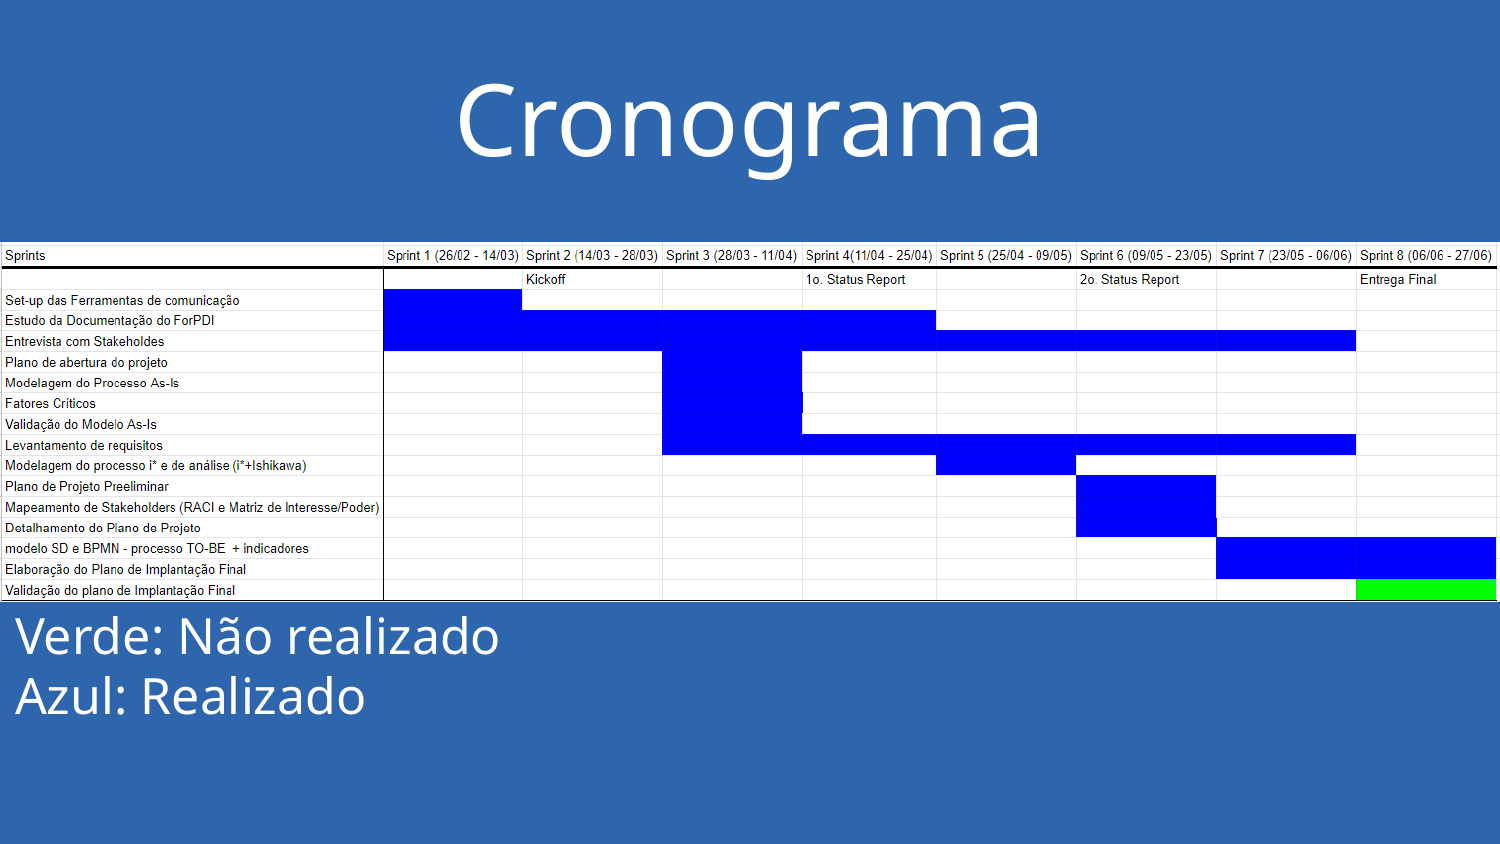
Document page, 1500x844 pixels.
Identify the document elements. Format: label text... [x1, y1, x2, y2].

text_box Verde: Não realizado Azul: Realizado [0, 609, 700, 672]
title Cronograma [51, 41, 1449, 136]
picture [0, 242, 1500, 602]
